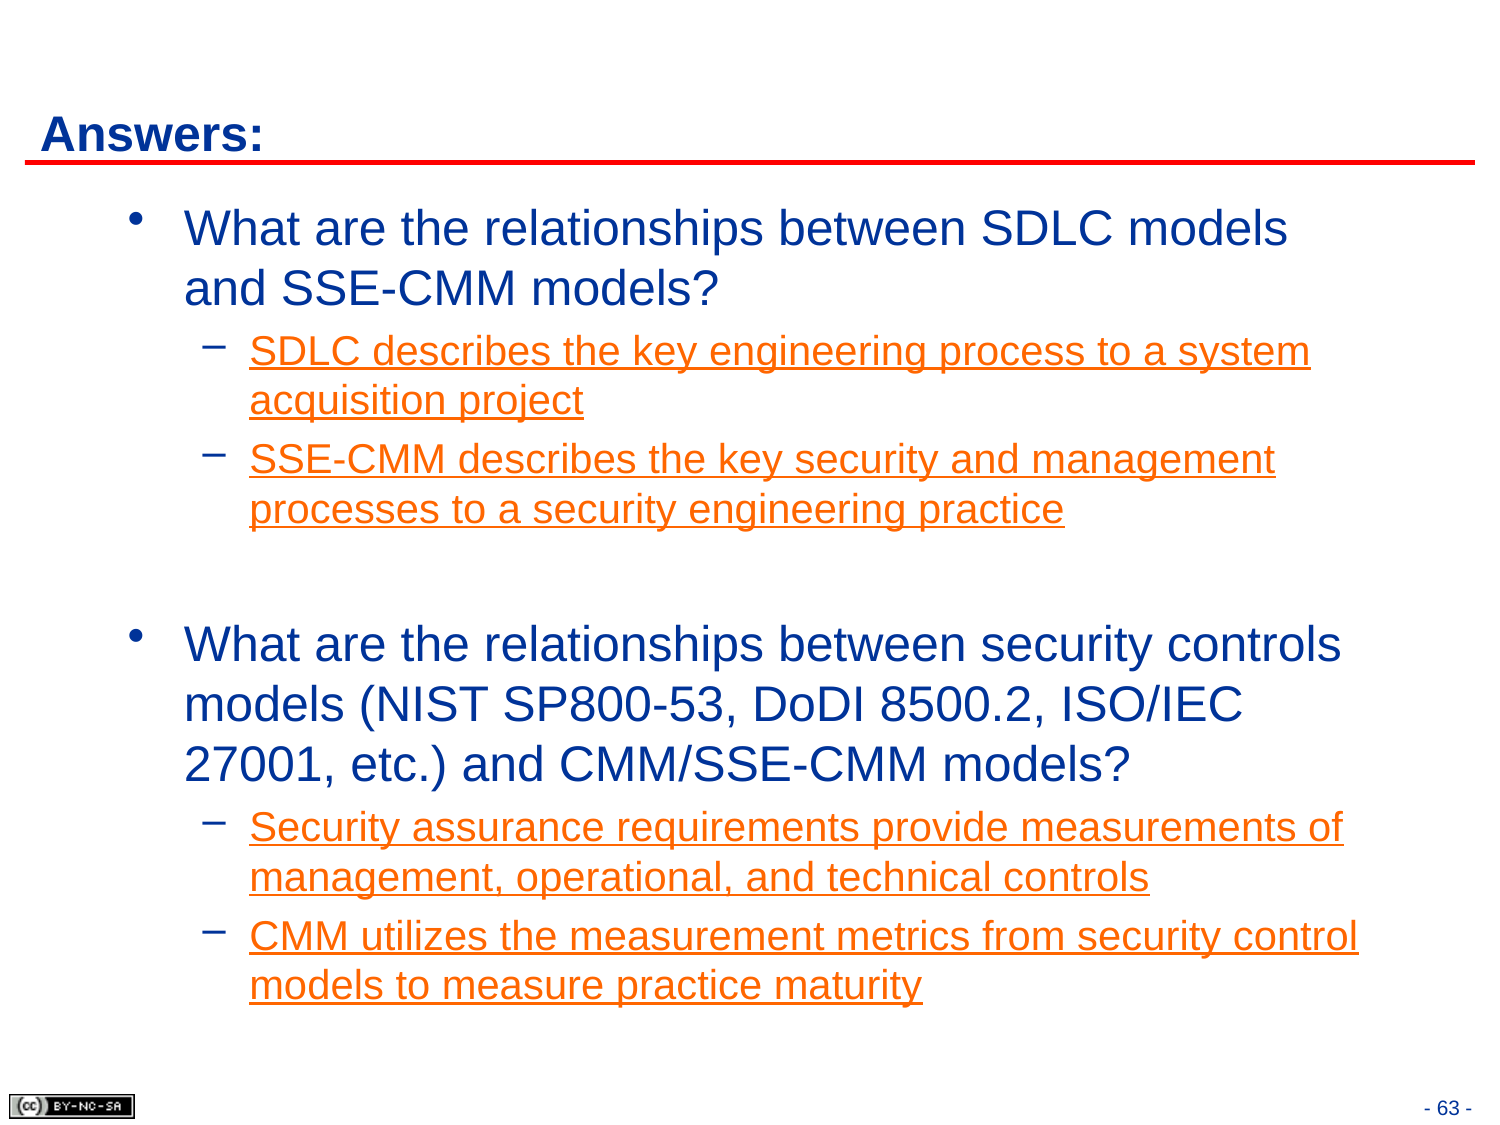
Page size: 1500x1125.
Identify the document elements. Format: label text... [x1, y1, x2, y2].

slide_number - 63 - [1287, 1087, 1488, 1125]
picture [9, 1094, 135, 1119]
list What are the relationships between SDLC models and SSE-CMM models? SDLC describes the key engineering process to a system acquisition project SSE-CMM describes the key security and management processes to a security engineering practice What are the relationships between security controls models (NIST SP800-53, DoDI 8500.2, ISO/IEC 27001, etc.) and CMM/SSE-CMM models? Security assurance requirements provide measurements of management, operational, and technical controls CMM utilizes the measurement metrics from security control models to measure practice maturity [112, 187, 1388, 1076]
title Answers: [24, 0, 1463, 169]
